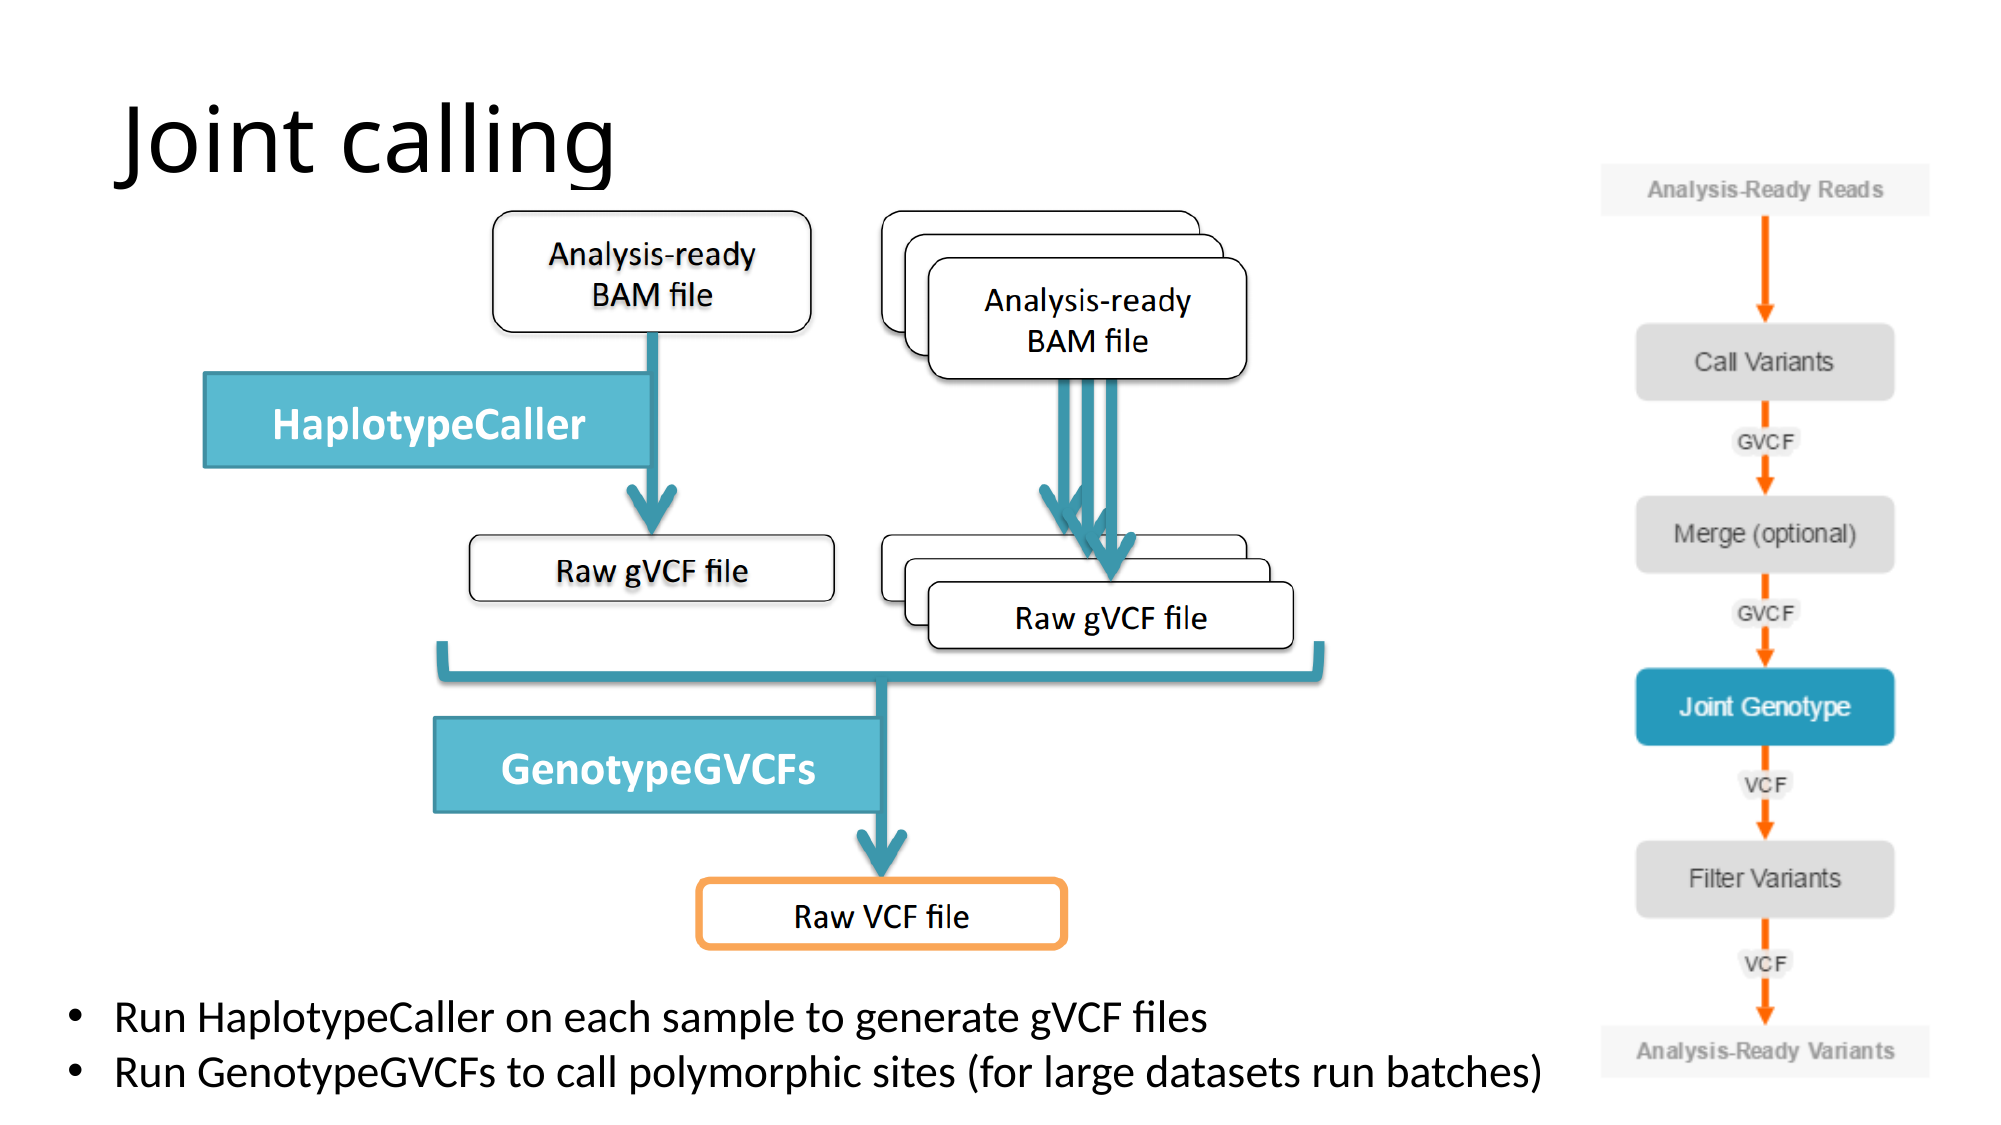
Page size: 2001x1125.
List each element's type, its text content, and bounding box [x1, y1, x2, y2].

text_box Run HaplotypeCaller on each sample to generate gVCF files Run GenotypeGVCFs to call polymorphic sites (for large datasets run batches) [52, 979, 1560, 1105]
picture [1594, 142, 1958, 1107]
title Joint calling [106, 34, 1832, 252]
picture [160, 190, 1371, 984]
